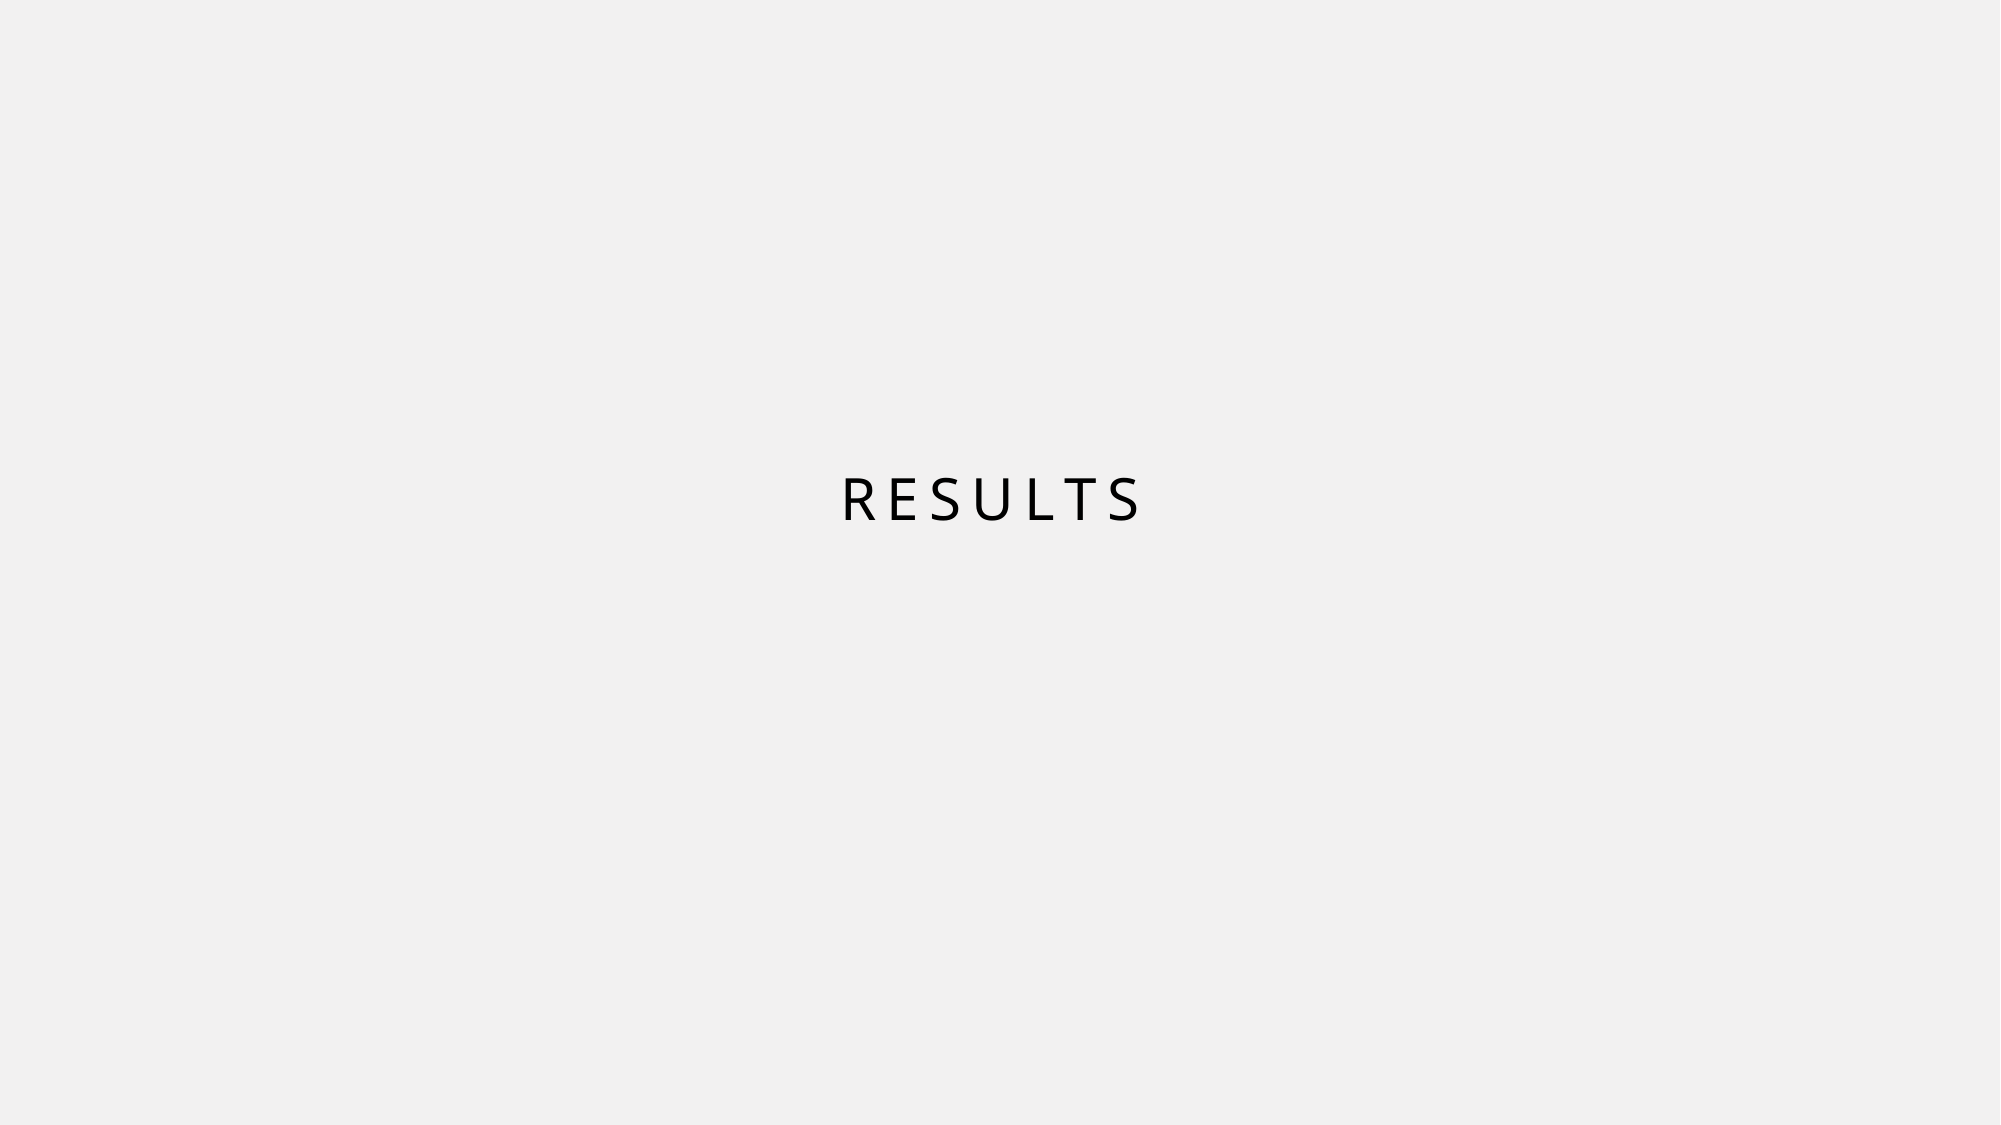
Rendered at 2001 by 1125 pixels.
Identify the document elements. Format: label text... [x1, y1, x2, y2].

text_box Results [825, 441, 1175, 563]
